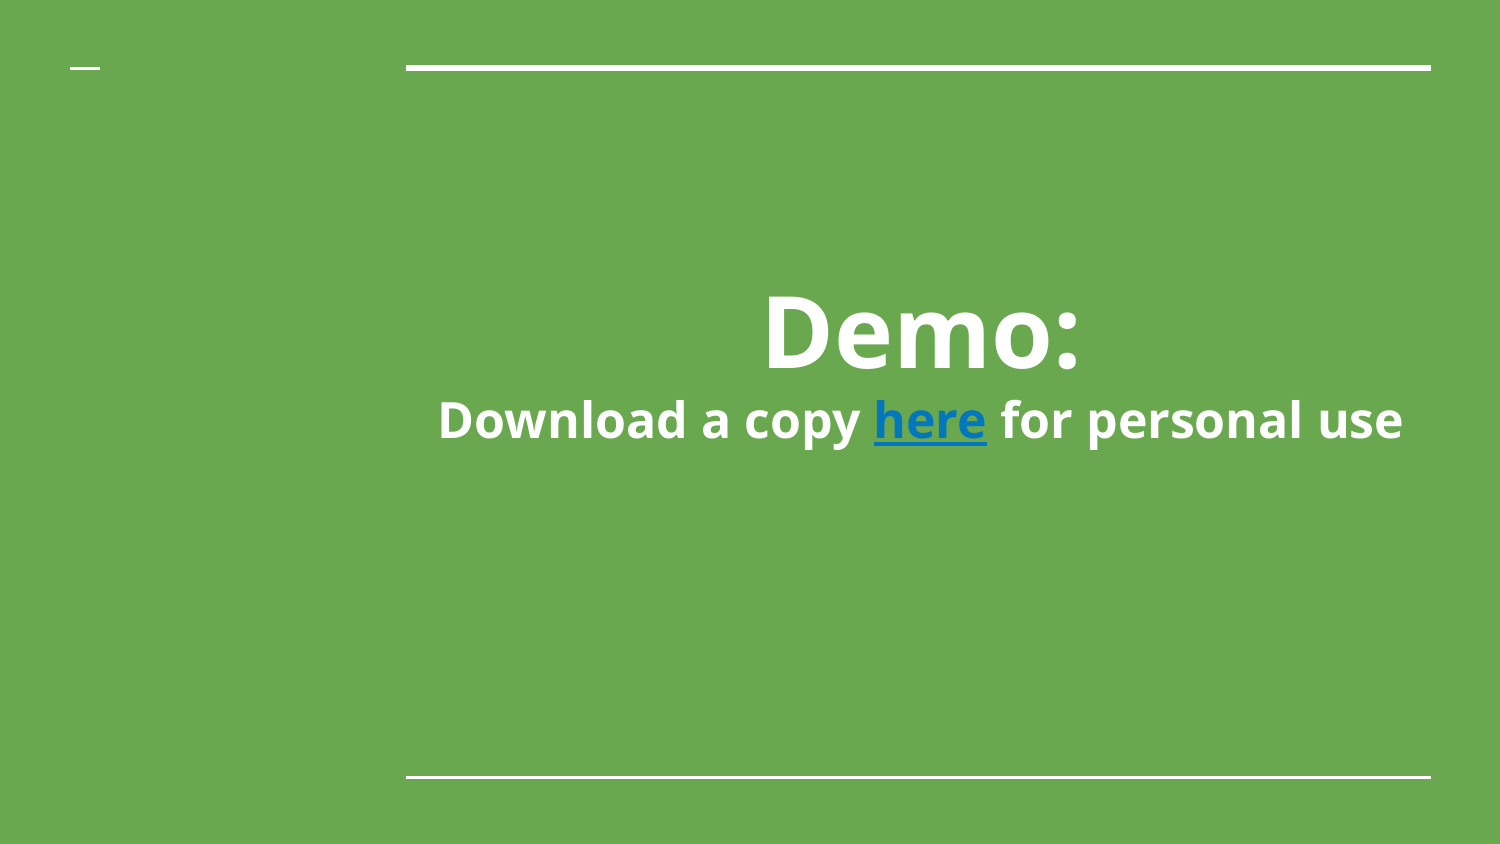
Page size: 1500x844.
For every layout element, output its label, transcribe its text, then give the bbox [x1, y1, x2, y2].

title Demo: Download a copy here for personal use [401, 253, 1441, 507]
